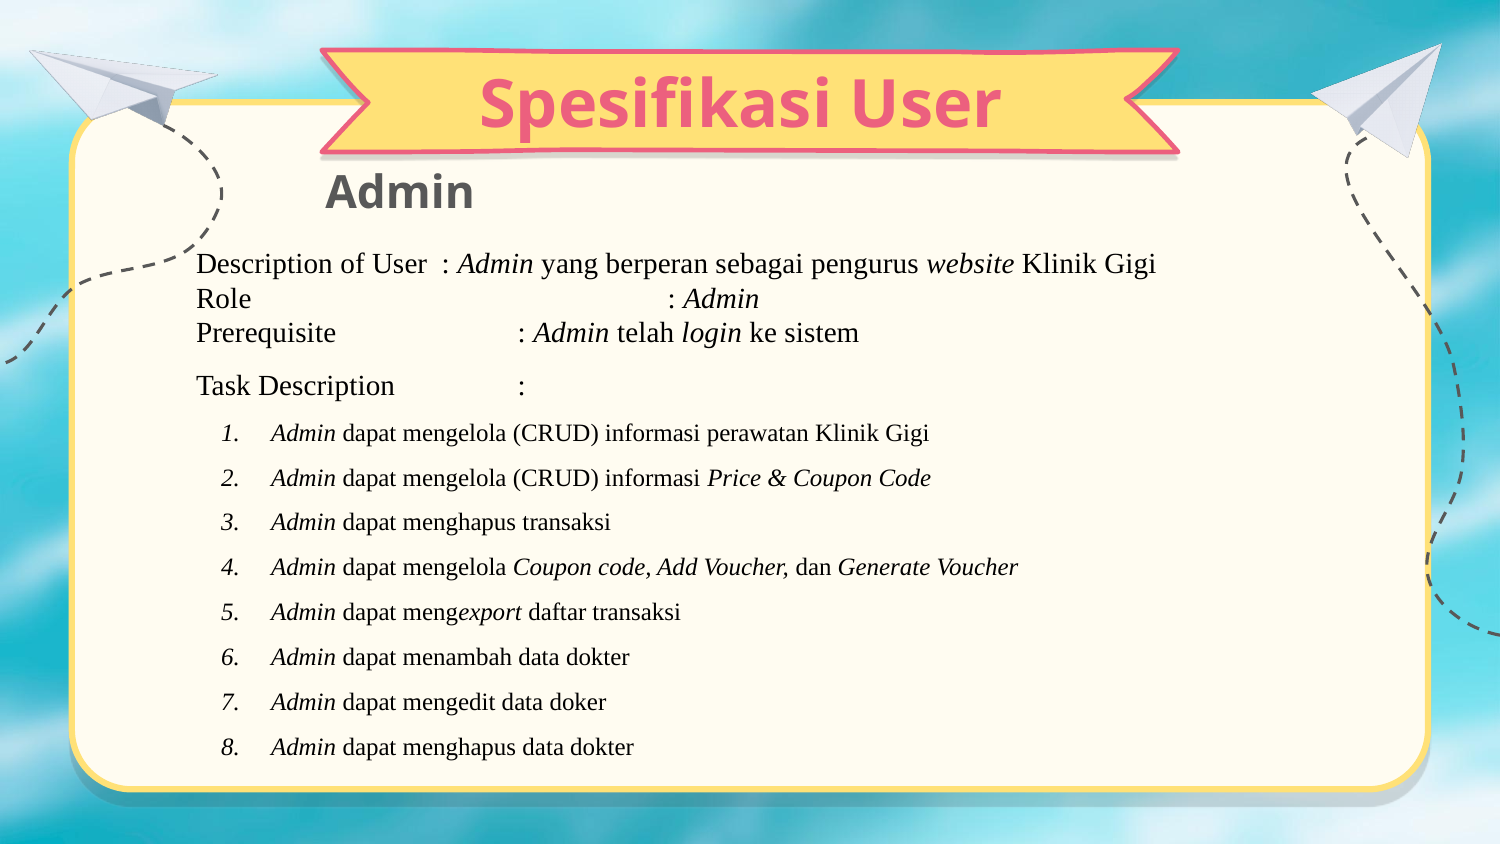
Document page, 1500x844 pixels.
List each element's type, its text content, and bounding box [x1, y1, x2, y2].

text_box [1311, 43, 1500, 637]
title Spesifikasi User [227, 63, 1306, 138]
subtitle Description of User : Admin yang berperan sebagai pengurus website Klinik Gigi Role : Admin Prerequisite : Admin telah login ke sistem Task Description : Admin dapat mengelola (CRUD) informasi perawatan Klinik Gigi Admin dapat mengelola (CRUD) informasi Price & Coupon Code Admin dapat menghapus transaksi Admin dapat mengelola Coupon code, Add Voucher, dan Generate Voucher Admin dapat mengexport daftar transaksi Admin dapat menambah data dokter Admin dapat mengedit data doker Admin dapat menghapus data dokter [181, 228, 1319, 693]
picture [0, 0, 1500, 63]
title Admin [227, 160, 579, 221]
text_box [321, 138, 1179, 153]
text_box [321, 50, 1179, 63]
picture [0, 365, 1500, 844]
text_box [0, 50, 222, 365]
